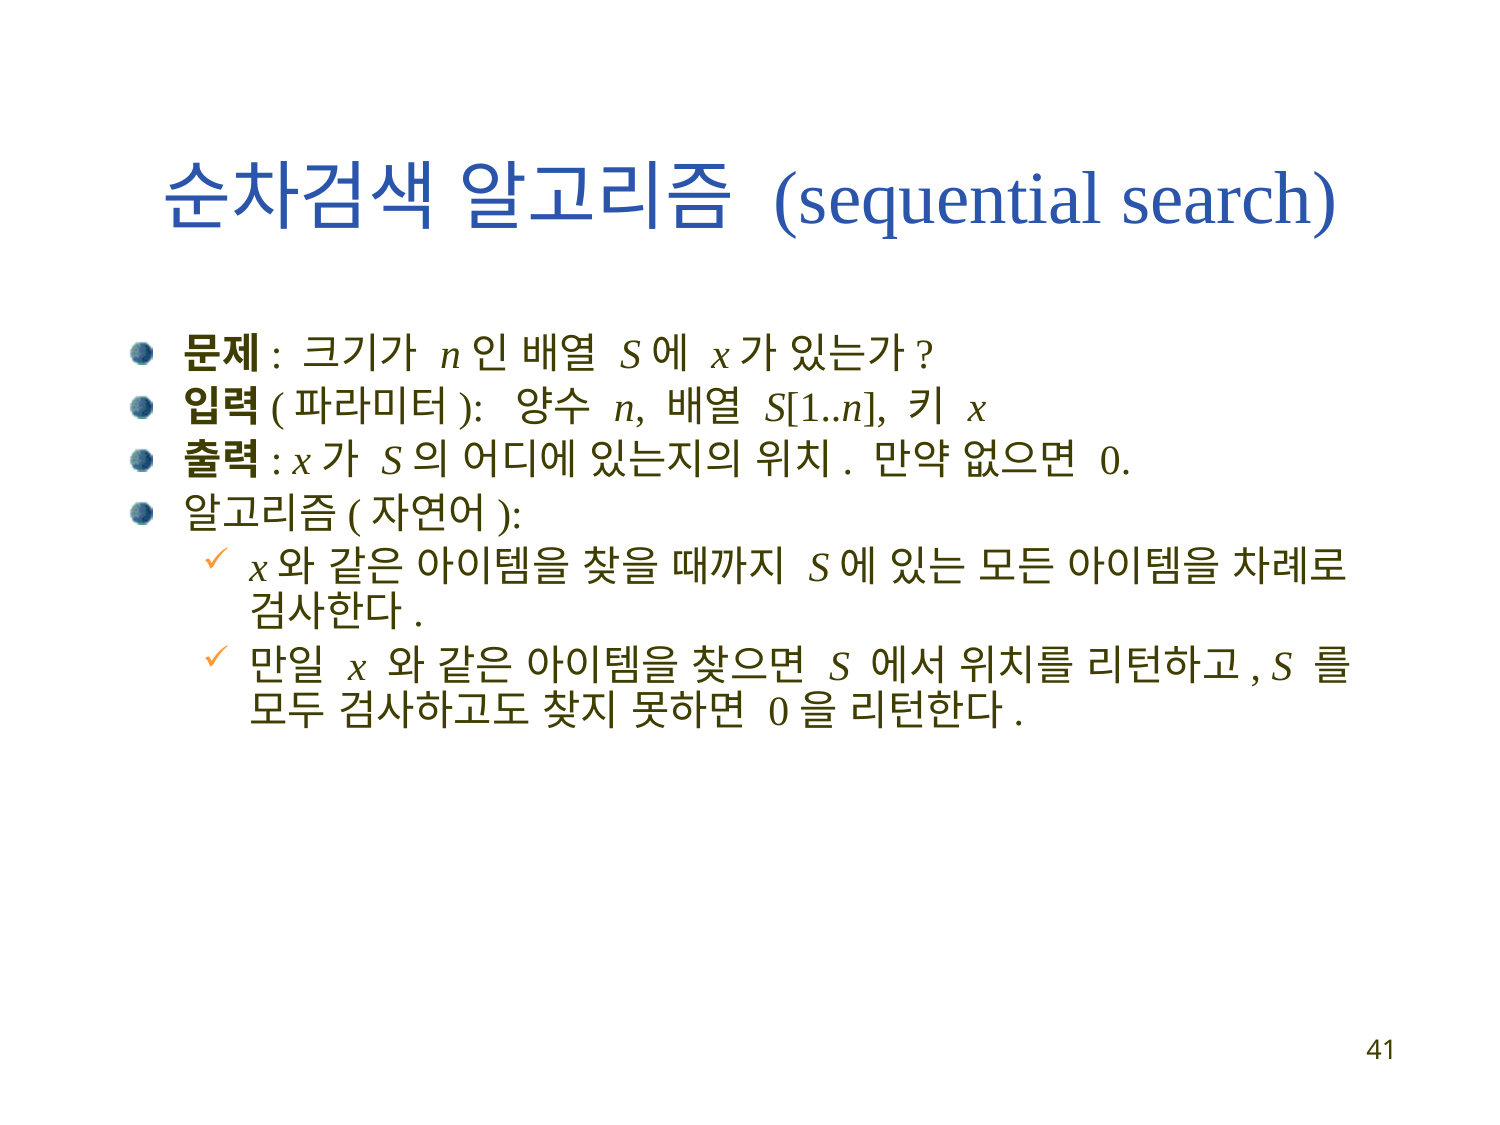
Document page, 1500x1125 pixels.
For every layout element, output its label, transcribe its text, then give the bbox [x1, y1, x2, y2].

picture [127, 499, 153, 525]
title 순차검색 알고리즘 (sequential search) [112, 99, 1388, 288]
slide_number 41 [1099, 1024, 1413, 1101]
picture [127, 393, 153, 419]
list 문제: 크기가 n인 배열 S에 x가 있는가? 입력(파라미터): 양수 n, 배열 S[1..n], 키 x 출력: x가 S의 어디에 있는지의 위치. 만약 없으면 0. 알고리즘(자연어): x와 같은 아이템을 찾을 때까지 S에 있는 모든 아이템을 차례로 검사한다. 만일 x 와 같은 아이템을 찾으면 S 에서 위치를 리턴하고, S 를 모두 검사하고도 찾지 못하면 0을 리턴한다. [112, 324, 1401, 1013]
picture [127, 339, 153, 365]
picture [127, 446, 153, 472]
